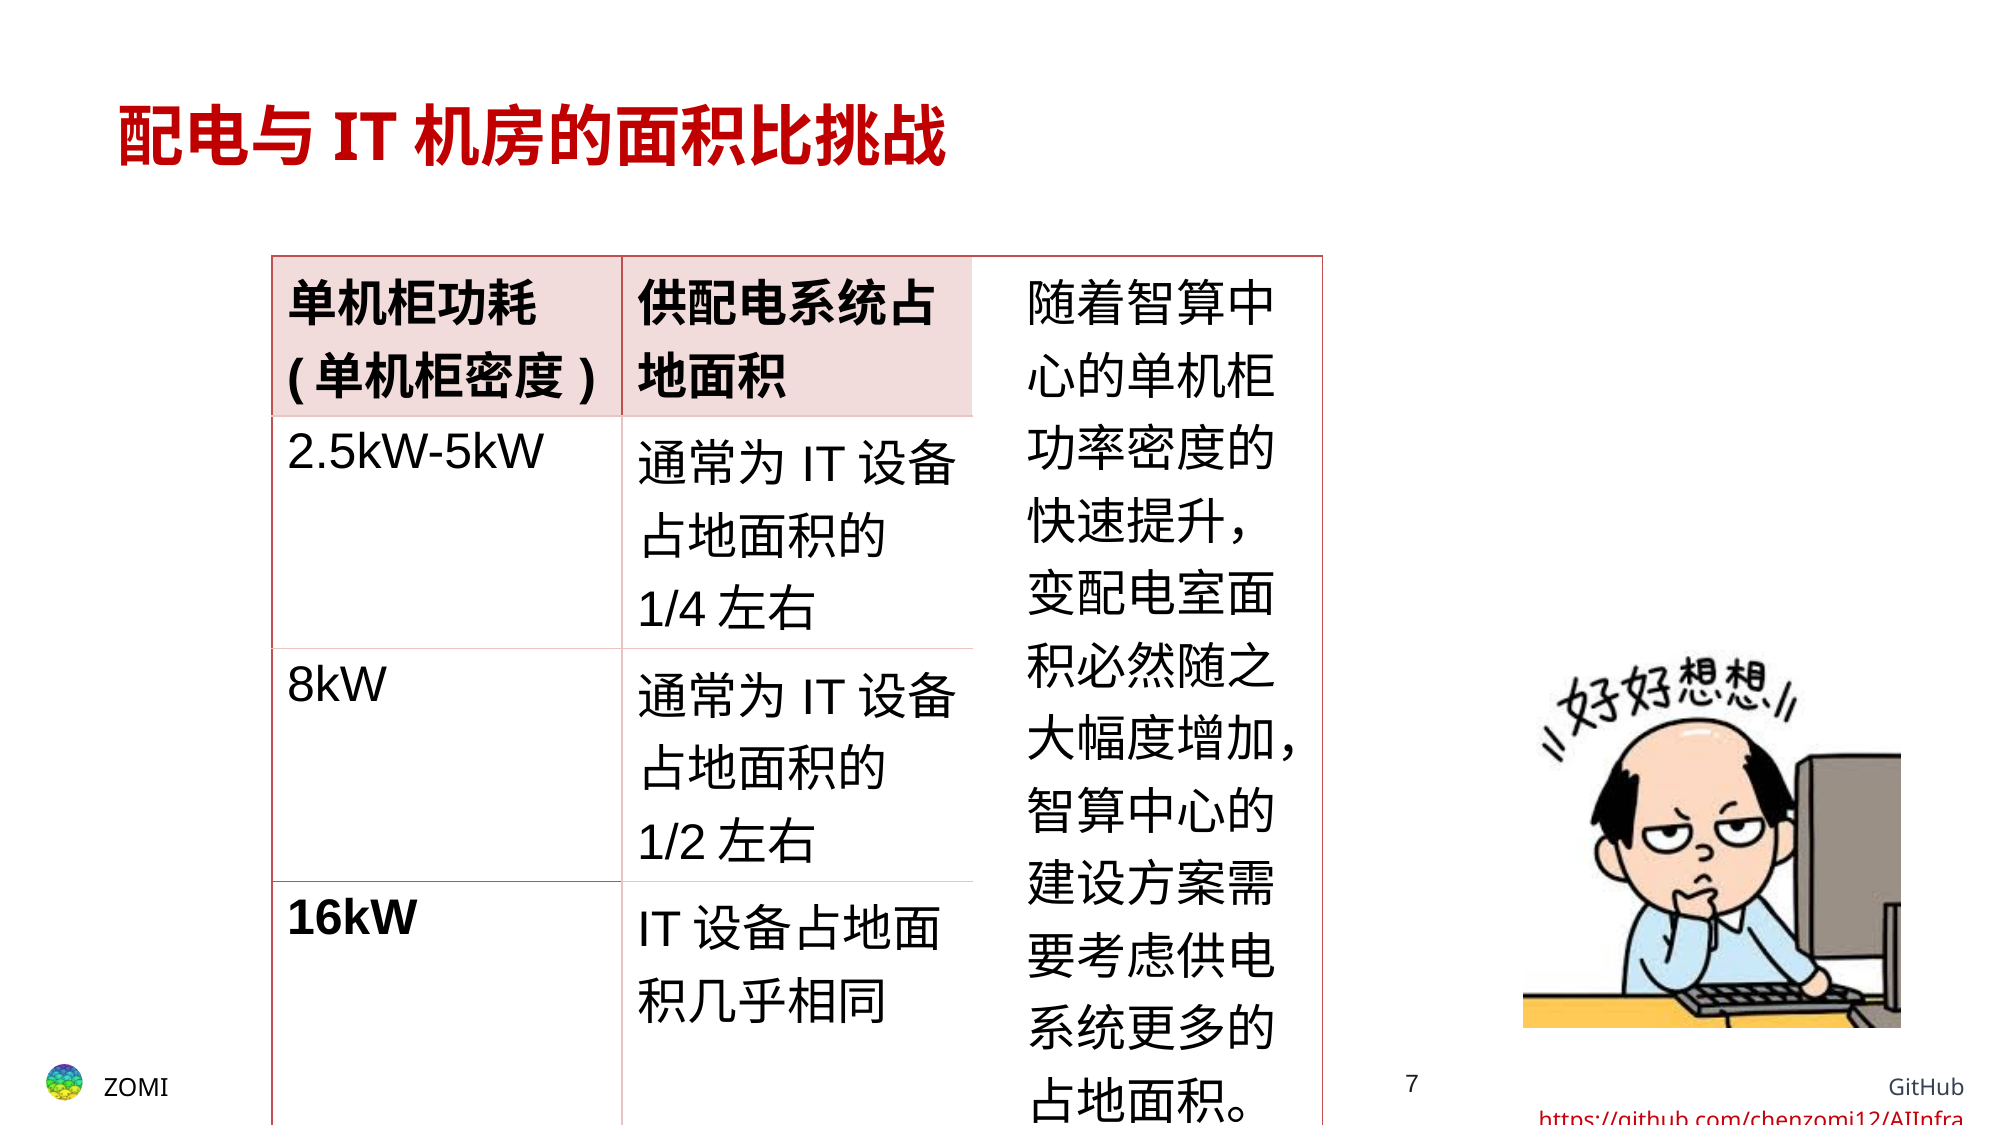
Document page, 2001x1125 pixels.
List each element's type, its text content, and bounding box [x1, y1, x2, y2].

table_cell 2.5kW-5kW [273, 417, 621, 648]
table_header 单机柜功耗 (单机柜密度) [273, 257, 621, 415]
table_cell 16kW [273, 882, 621, 1125]
picture [1523, 649, 1902, 1028]
table_cell 通常为IT设备占地面积的1/4左右 [623, 417, 972, 648]
table_cell 通常为IT设备占地面积的1/2左右 [623, 649, 972, 881]
table_header 随着智算中心的单机柜功率密度的快速提升，变配电室面积必然随之大幅度增加，智算中心的建设方案需要考虑供电系统更多的占地面积。 [972, 257, 1322, 1125]
table_cell IT设备占地面积几乎相同 [623, 882, 972, 1125]
picture [47, 1065, 82, 1100]
table_cell 8kW [273, 649, 621, 881]
table_header 供配电系统占地面积 [623, 257, 972, 415]
title 配电与IT机房的面积比挑战 [102, 85, 1901, 183]
